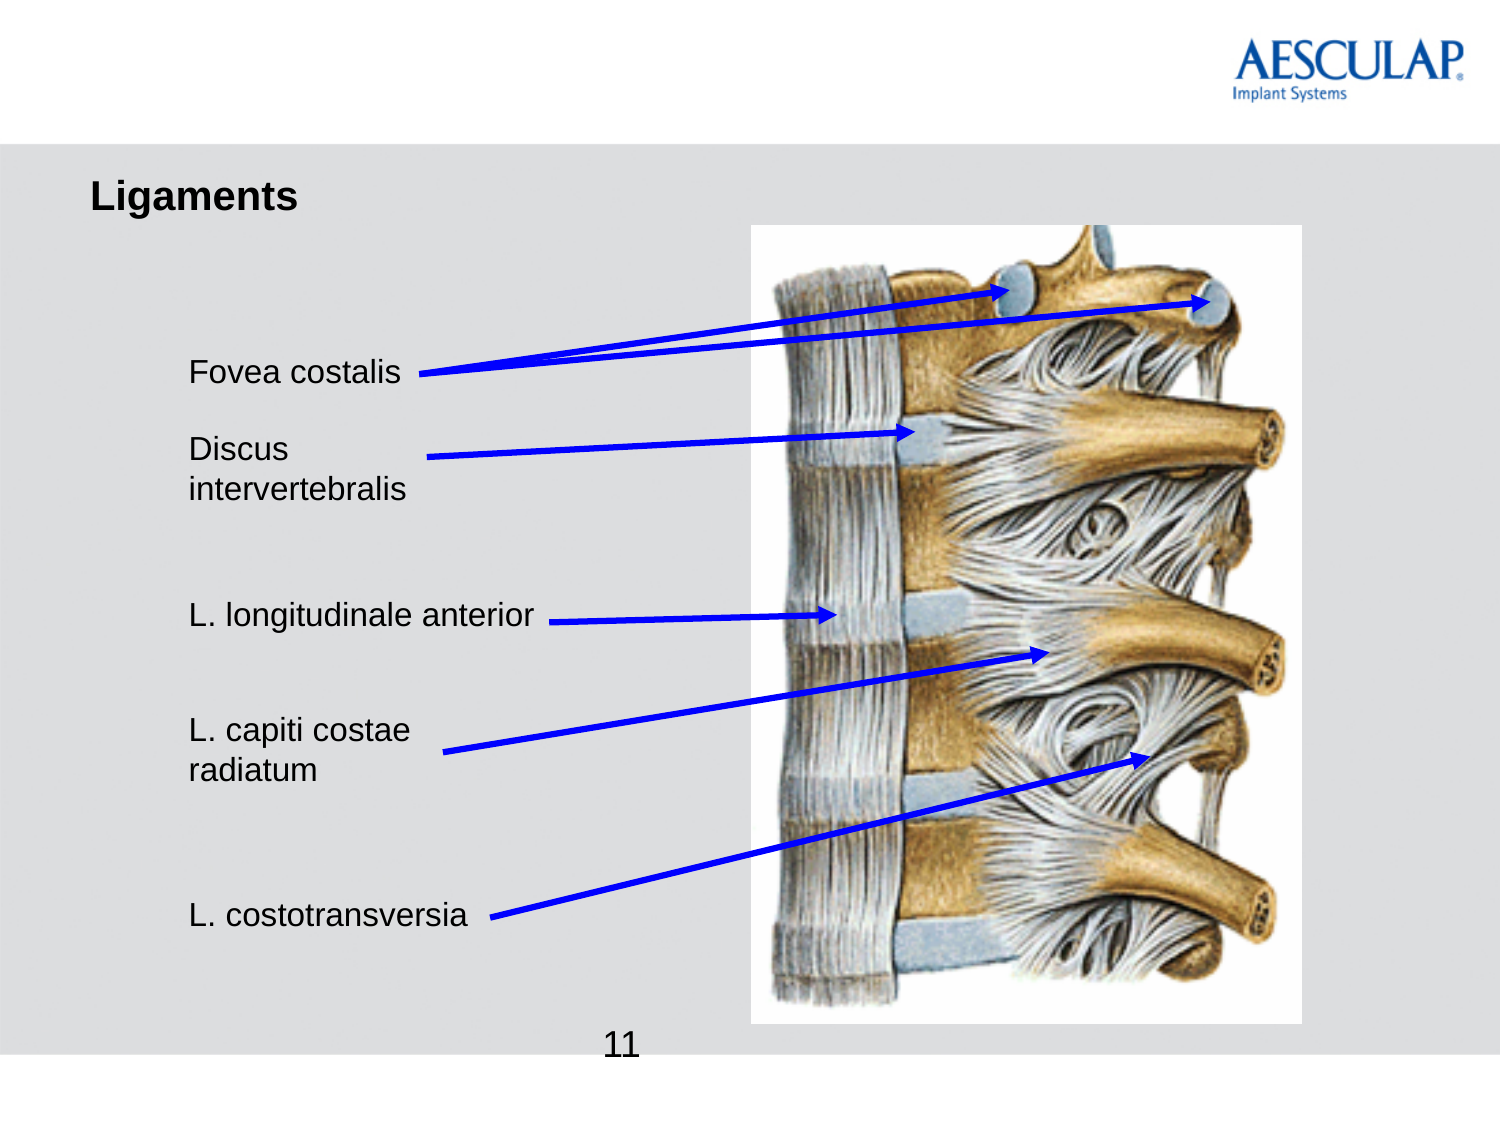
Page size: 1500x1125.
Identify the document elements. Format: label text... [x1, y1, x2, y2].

text_box Fovea costalis [188, 349, 402, 390]
picture [0, 0, 1500, 1125]
text_box Discus intervertebralis [188, 427, 408, 507]
text_box L. costotransversia [188, 892, 469, 933]
text_box L. longitudinale anterior [188, 592, 536, 633]
text_box 11 [587, 1012, 938, 1091]
text_box L. capiti costae radiatum [188, 708, 421, 788]
title Ligaments [74, 137, 1426, 251]
